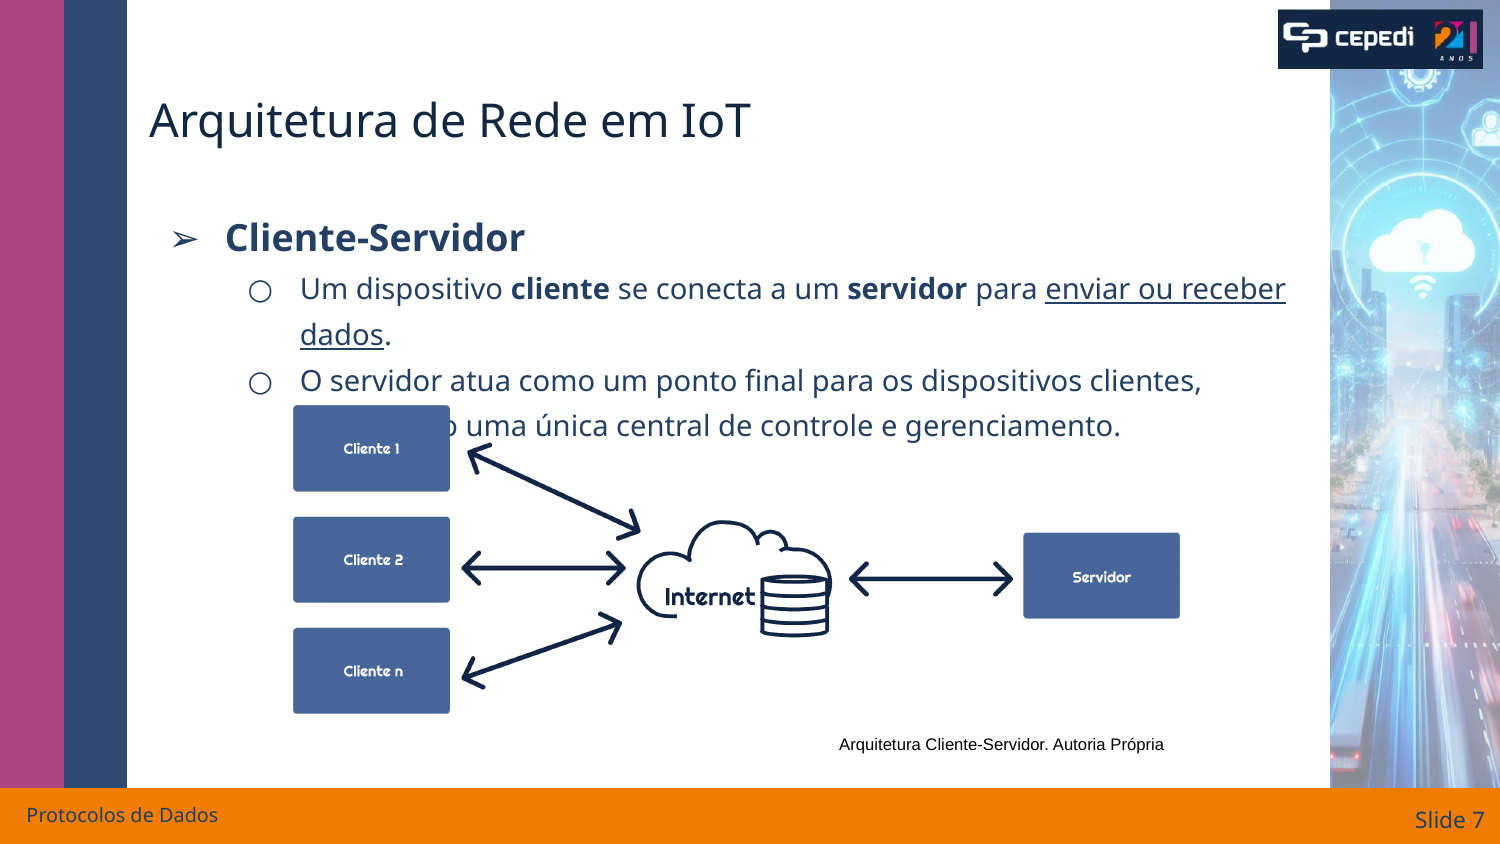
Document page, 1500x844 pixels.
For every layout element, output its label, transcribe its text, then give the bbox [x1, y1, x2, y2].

slide_number Slide ‹#› [1277, 789, 1500, 844]
subtitle Protocolos de Dados [11, 782, 677, 844]
picture [0, 0, 1500, 844]
title Arquitetura de Rede em IoT [134, 72, 1339, 167]
text_box Arquitetura Cliente-Servidor. Autoria Própria [687, 719, 1180, 775]
list Cliente-Servidor Um dispositivo cliente se conecta a um servidor para enviar ou receber dados. O servidor atua como um ponto final para os dispositivos clientes, fornecendo uma única central de controle e gerenciamento. [134, 189, 1339, 750]
